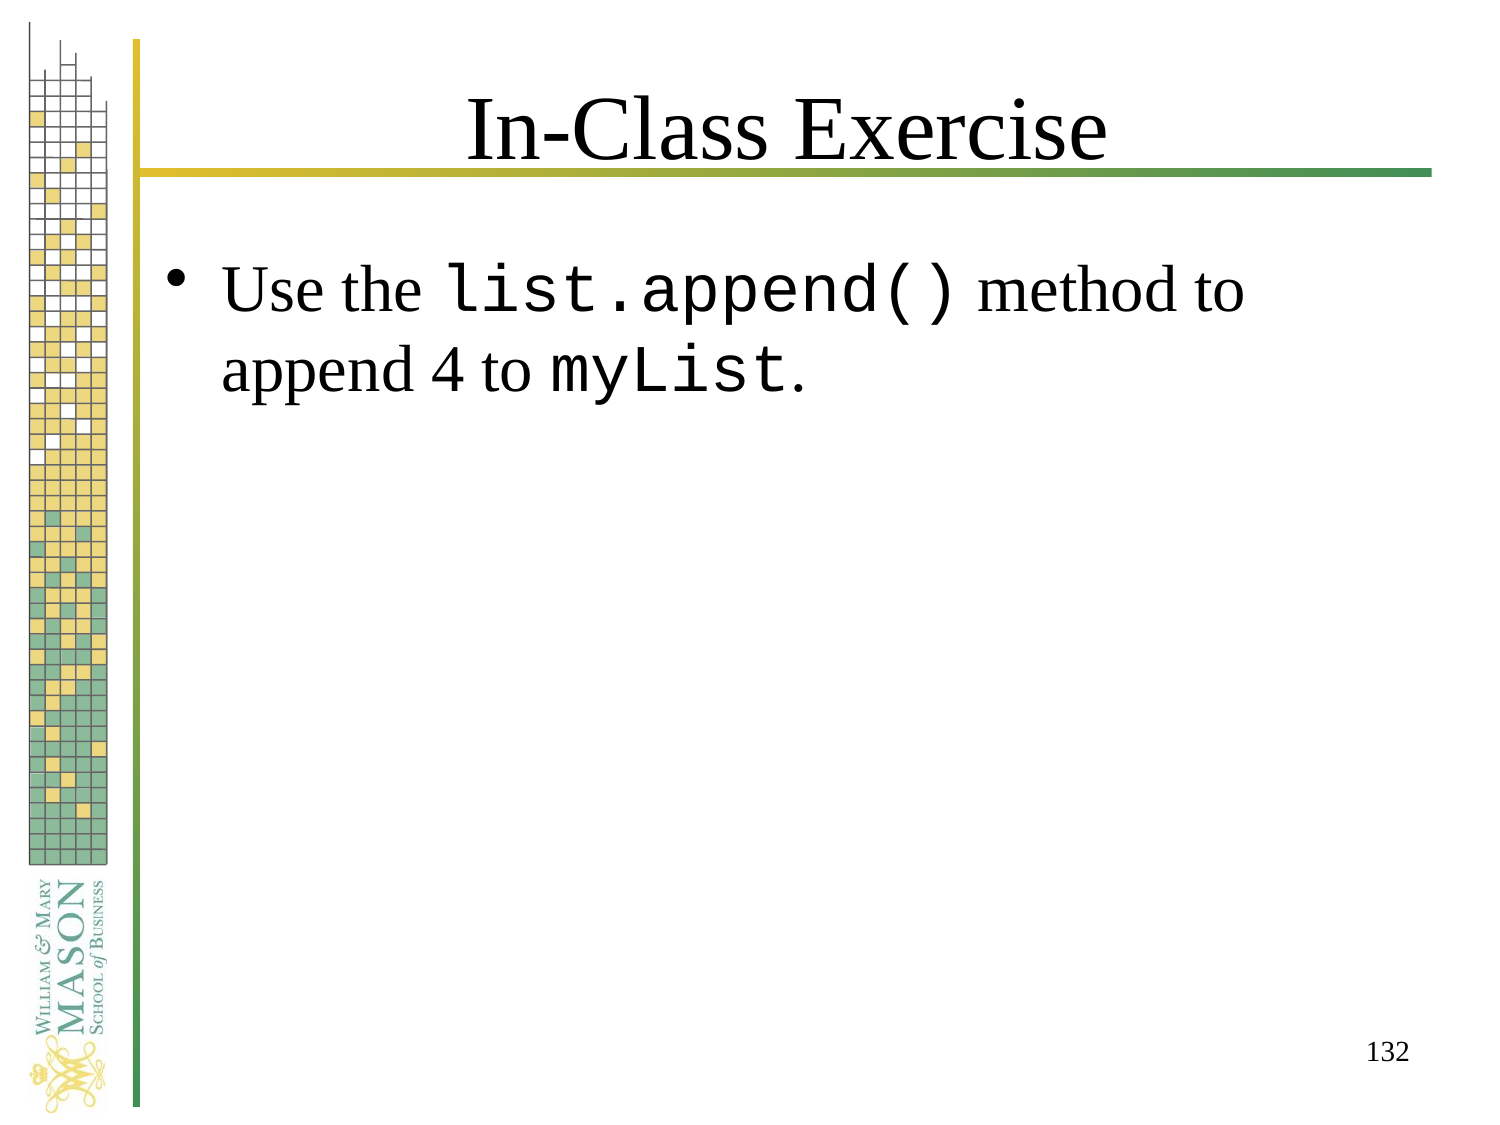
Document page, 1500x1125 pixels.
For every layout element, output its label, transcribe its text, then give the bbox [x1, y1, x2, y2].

title In-Class Exercise [150, 45, 1425, 200]
list Use the list.append() method to append 4 to myList. [150, 237, 1425, 1005]
slide_number 69 [29, 879, 107, 1113]
slide_number 132 [1048, 1024, 1426, 1103]
